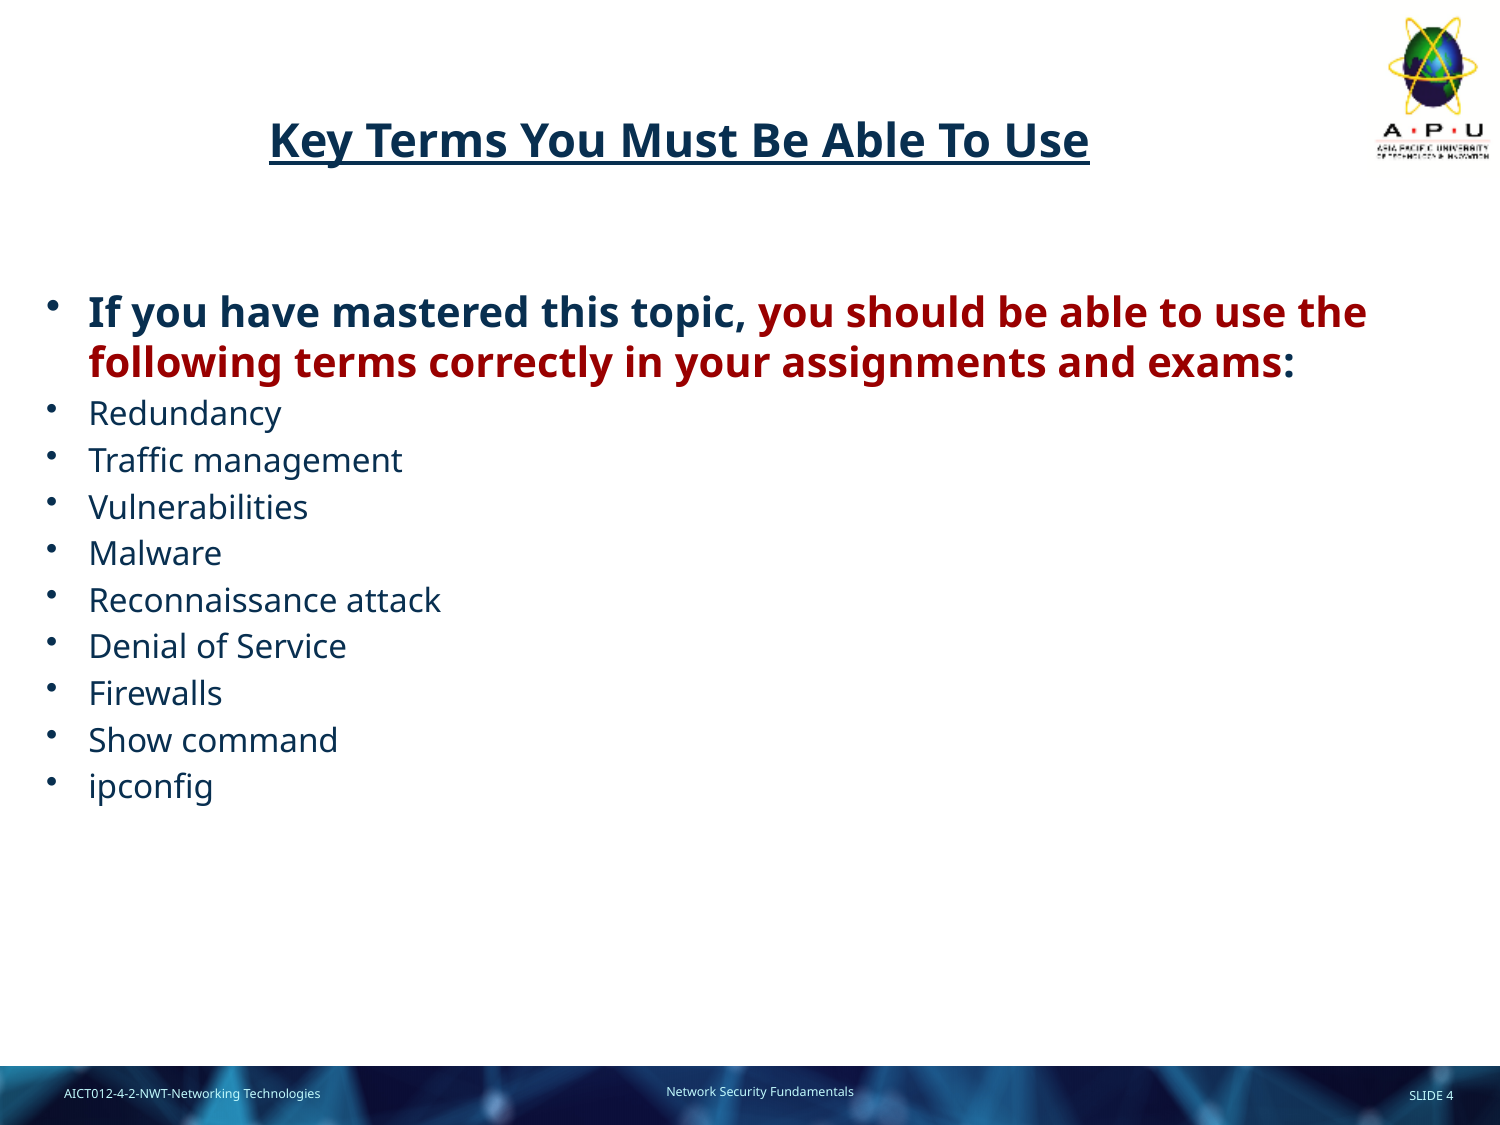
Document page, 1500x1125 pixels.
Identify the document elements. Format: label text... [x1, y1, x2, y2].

picture [0, 1066, 1500, 1125]
list If you have mastered this topic, you should be able to use the following terms correctly in your assignments and exams: Redundancy Traffic management Vulnerabilities Malware Reconnaissance attack Denial of Service Firewalls Show command ipconfig [31, 278, 1477, 1021]
picture [1367, 0, 1500, 178]
title Key Terms You Must Be Able To Use [36, 45, 1323, 233]
